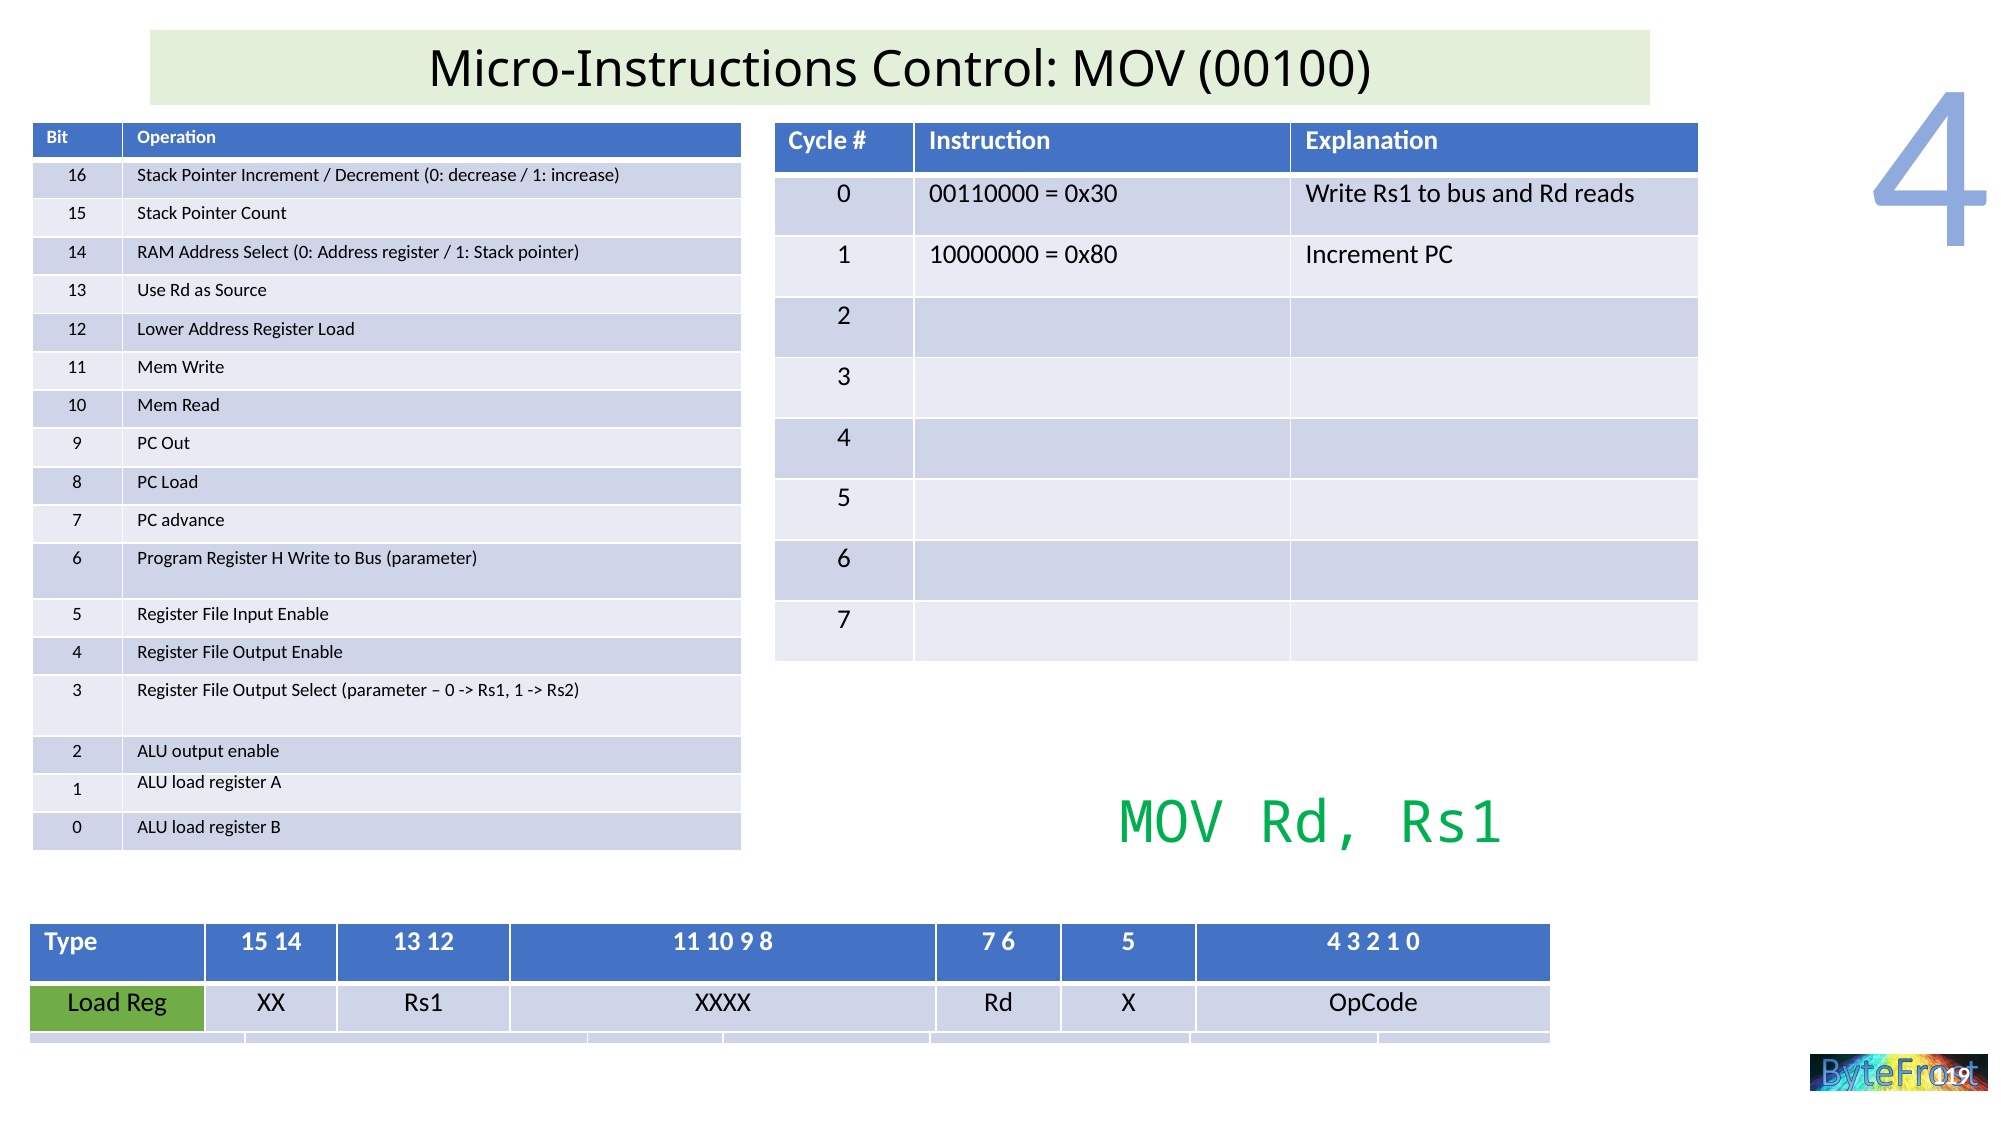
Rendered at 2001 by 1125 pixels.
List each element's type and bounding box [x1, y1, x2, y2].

table_cell [123, 638, 741, 674]
table_cell [33, 199, 122, 236]
table_cell [33, 276, 122, 313]
table_cell [775, 541, 913, 600]
table_cell [33, 391, 122, 427]
table_cell [33, 429, 122, 466]
table_cell [1379, 1033, 1550, 1043]
text_box [1535, 1044, 1986, 1105]
table_cell [1197, 986, 1550, 1031]
table_cell [33, 600, 122, 636]
table_header [338, 924, 509, 981]
table_cell [123, 468, 741, 504]
table_cell [33, 353, 122, 389]
table_cell [33, 775, 122, 811]
table_cell [1291, 178, 1698, 235]
table_cell [33, 544, 122, 598]
text_box [1069, 776, 1520, 862]
table_cell [915, 178, 1290, 235]
table_cell [915, 480, 1290, 539]
table_cell [915, 298, 1290, 357]
table_header [511, 924, 935, 981]
table_cell [123, 391, 741, 427]
table_cell [338, 986, 509, 1031]
table_cell [123, 238, 741, 274]
table_cell [775, 602, 913, 661]
table_cell [33, 506, 122, 542]
title [150, 29, 1650, 105]
table_cell [1191, 1033, 1377, 1043]
table_header [123, 123, 741, 157]
table_cell [915, 602, 1290, 661]
table_cell [1291, 419, 1698, 478]
table_cell [30, 1033, 244, 1043]
table_cell [1291, 358, 1698, 417]
table_cell [206, 986, 336, 1031]
table_cell [123, 163, 741, 198]
table_cell [123, 737, 741, 773]
table_cell [1062, 986, 1195, 1031]
table_cell [33, 638, 122, 674]
table_cell [123, 544, 741, 598]
table_header [775, 123, 913, 172]
table_cell [33, 163, 122, 198]
table_header [1197, 924, 1550, 981]
table_cell [123, 813, 741, 850]
table_header [1062, 924, 1195, 981]
table_cell [33, 238, 122, 274]
table_cell [724, 1033, 929, 1043]
table_cell [33, 737, 122, 773]
table_cell [915, 541, 1290, 600]
table_cell [123, 353, 741, 389]
table_cell [511, 986, 935, 1031]
table_cell [775, 358, 913, 417]
table_cell [33, 676, 122, 735]
table_header [30, 924, 204, 981]
table_cell [1291, 237, 1698, 296]
table_cell [775, 480, 913, 539]
table_cell [775, 419, 913, 478]
table_cell [33, 813, 122, 850]
table_cell [123, 676, 741, 735]
table_header [33, 123, 122, 157]
table_cell [775, 298, 913, 357]
table_header [1291, 123, 1698, 172]
table_cell [1291, 541, 1698, 600]
table_header [915, 123, 1290, 172]
table_cell [1291, 298, 1698, 357]
table_cell [246, 1033, 587, 1043]
table_cell [1291, 480, 1698, 539]
text_box [1855, 0, 2000, 303]
table_cell [915, 358, 1290, 417]
table_cell [33, 314, 122, 351]
table_cell [931, 1033, 1189, 1043]
table_cell [123, 199, 741, 236]
picture [1810, 1054, 1988, 1091]
table_header [206, 924, 336, 981]
table_cell [937, 986, 1060, 1031]
table_cell [123, 600, 741, 636]
table_header [937, 924, 1060, 981]
table_cell [123, 314, 741, 351]
table_cell [123, 506, 741, 542]
table_cell [915, 237, 1290, 296]
table_cell [775, 237, 913, 296]
table_cell [33, 468, 122, 504]
table_cell [588, 1033, 722, 1043]
table_cell [1291, 602, 1698, 661]
table_cell [915, 419, 1290, 478]
table_cell [775, 178, 913, 235]
table_cell [123, 276, 741, 313]
table_cell [123, 429, 741, 466]
table_cell [123, 775, 741, 811]
table_cell [30, 986, 204, 1031]
